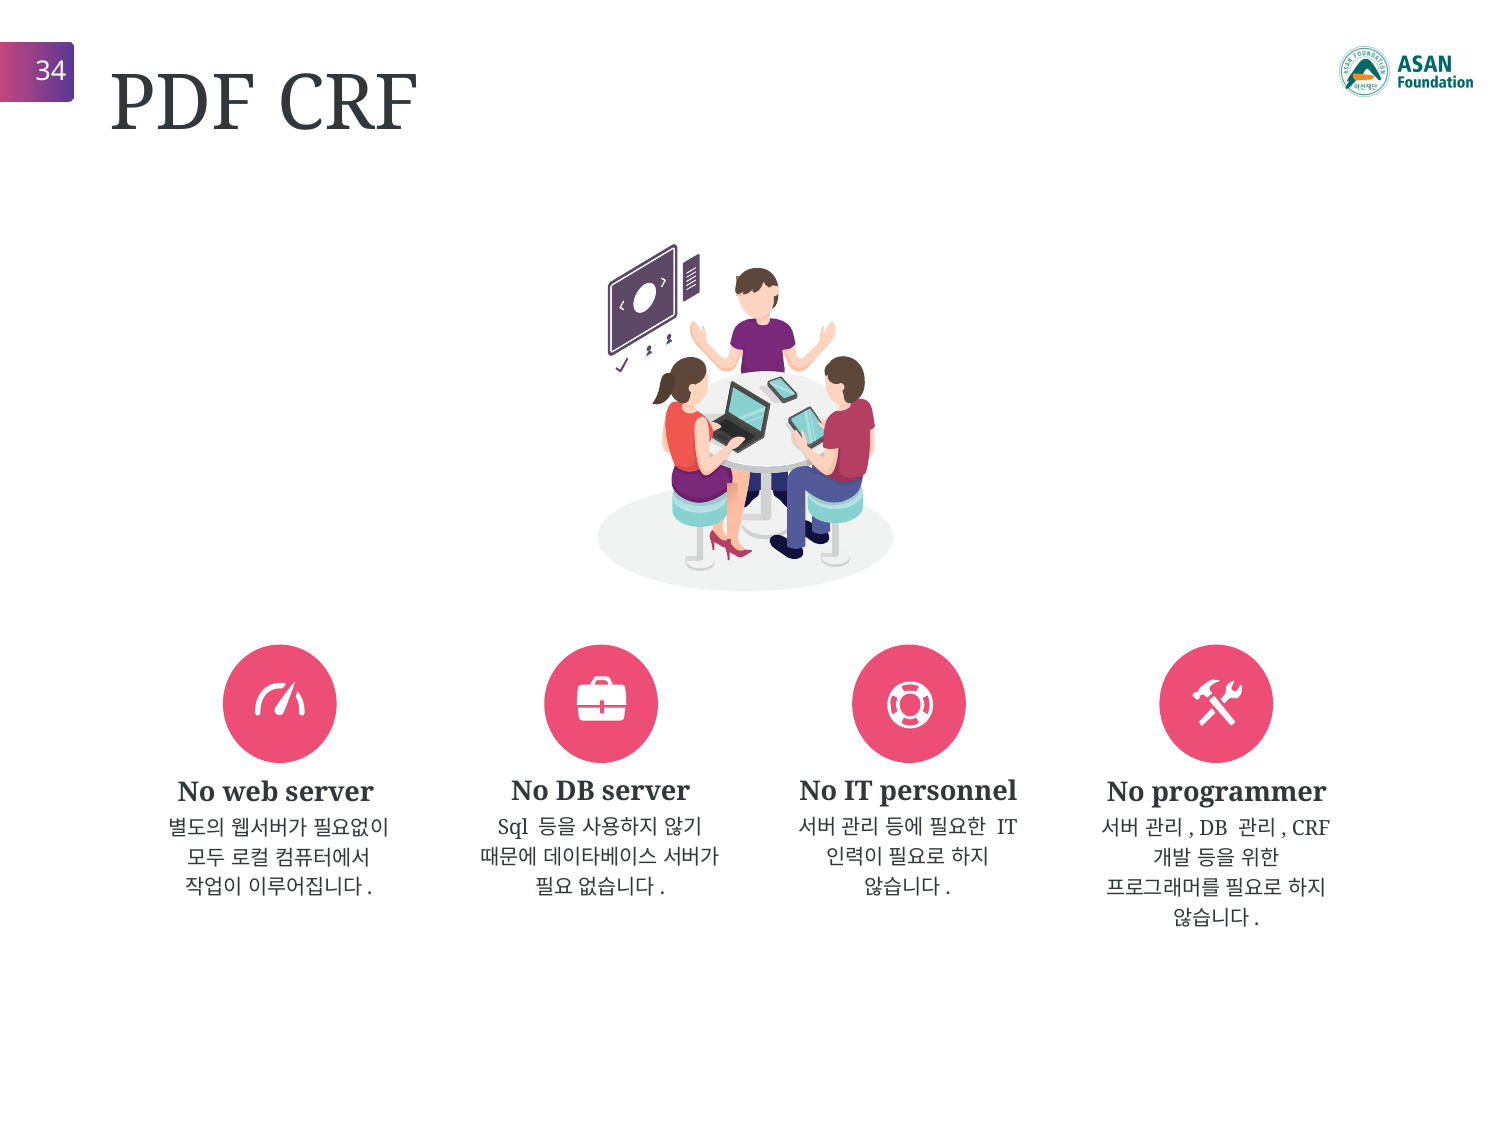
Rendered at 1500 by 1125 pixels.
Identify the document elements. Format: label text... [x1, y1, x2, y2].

text_box 별도의 웹서버가 필요없이 모두 로컬 컴퓨터에서 작업이 이루어집니다. [144, 803, 414, 906]
text_box [255, 682, 287, 716]
text_box Sql 등을 사용하지 않기 때문에 데이타베이스 서버가 필요 없습니다. [465, 802, 735, 905]
text_box No programmer [1094, 767, 1340, 803]
text_box [1192, 679, 1220, 700]
text_box [887, 681, 934, 729]
text_box [577, 707, 626, 721]
text_box No web server [165, 767, 394, 803]
text_box 서버 관리 등에 필요한 IT 인력이 필요로 하지 않습니다. [773, 802, 1043, 905]
title PDF CRF [103, 59, 1397, 278]
text_box [1209, 696, 1235, 726]
text_box [1220, 680, 1242, 704]
text_box No IT personnel [786, 766, 1030, 802]
text_box 서버 관리, DB 관리, CRF 개발 등을 위한 프로그래머를 필요로 하지 않습니다. [1081, 803, 1351, 936]
text_box [274, 681, 295, 716]
picture [1339, 46, 1473, 97]
slide_number 34 [0, 41, 75, 102]
text_box [1198, 708, 1216, 726]
text_box [543, 643, 659, 765]
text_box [597, 244, 894, 592]
text_box [576, 676, 627, 705]
text_box [295, 691, 305, 716]
text_box [1158, 643, 1275, 765]
text_box No DB server [498, 766, 703, 802]
text_box [221, 643, 338, 765]
text_box [851, 643, 967, 765]
